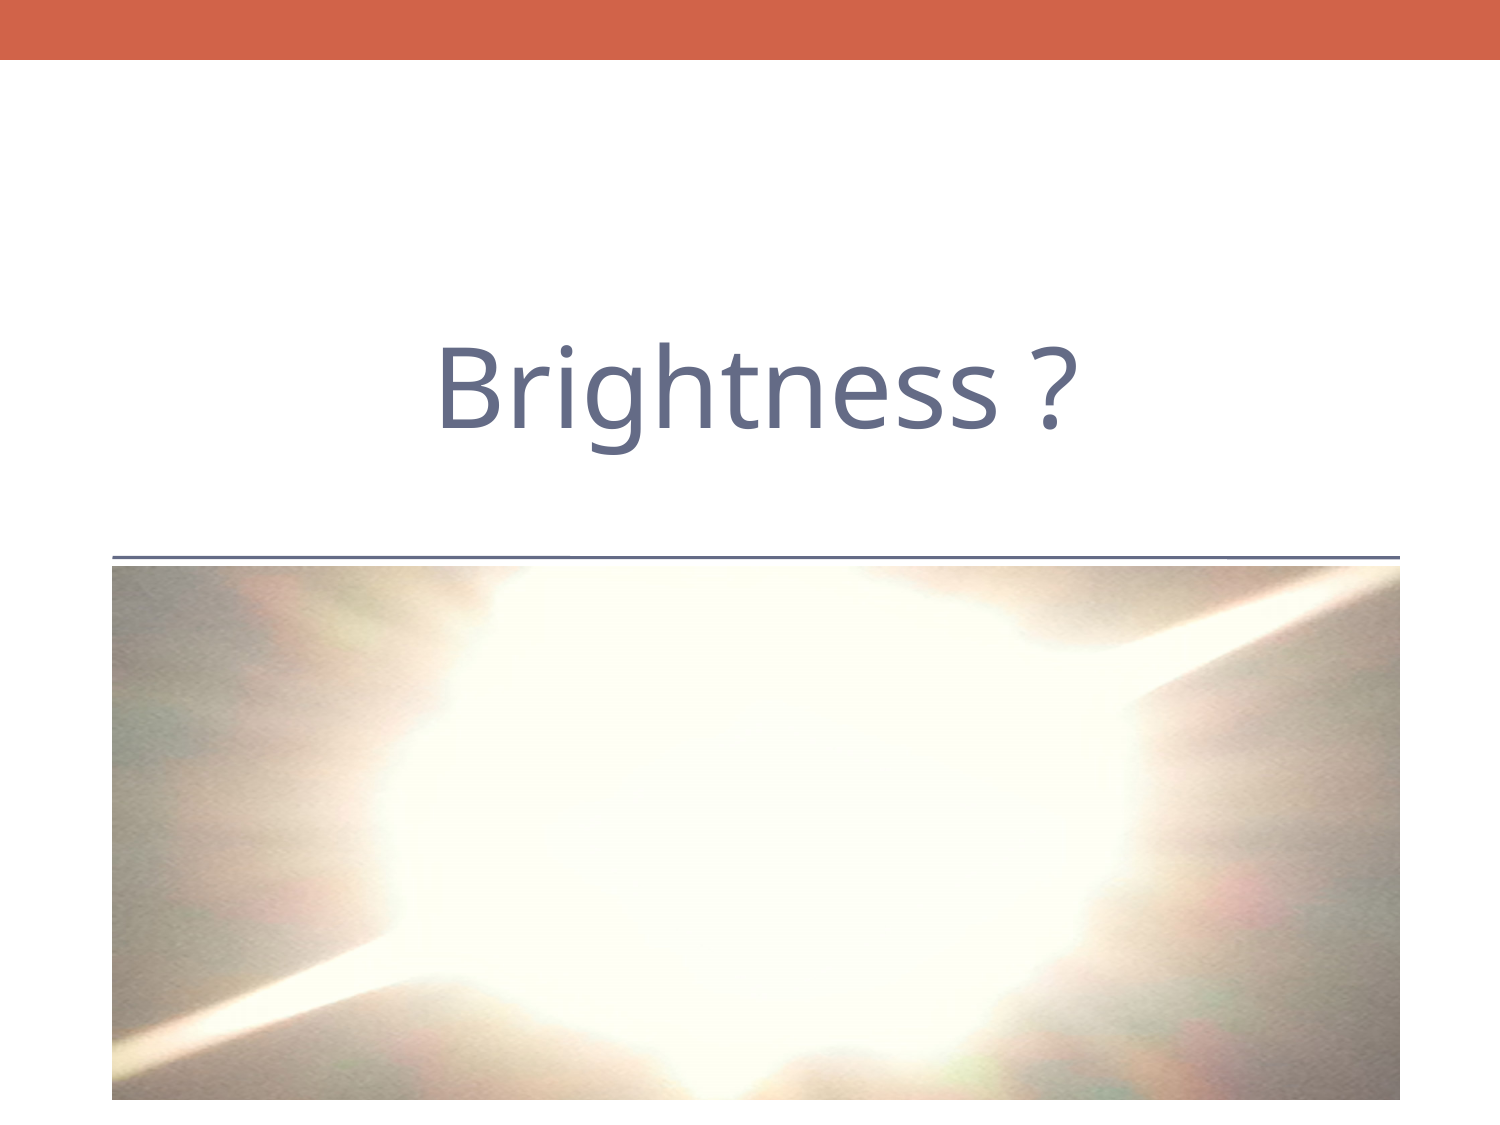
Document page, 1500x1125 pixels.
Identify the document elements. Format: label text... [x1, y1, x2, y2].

title Brightness ? [112, 224, 1400, 542]
picture [112, 565, 1401, 1101]
